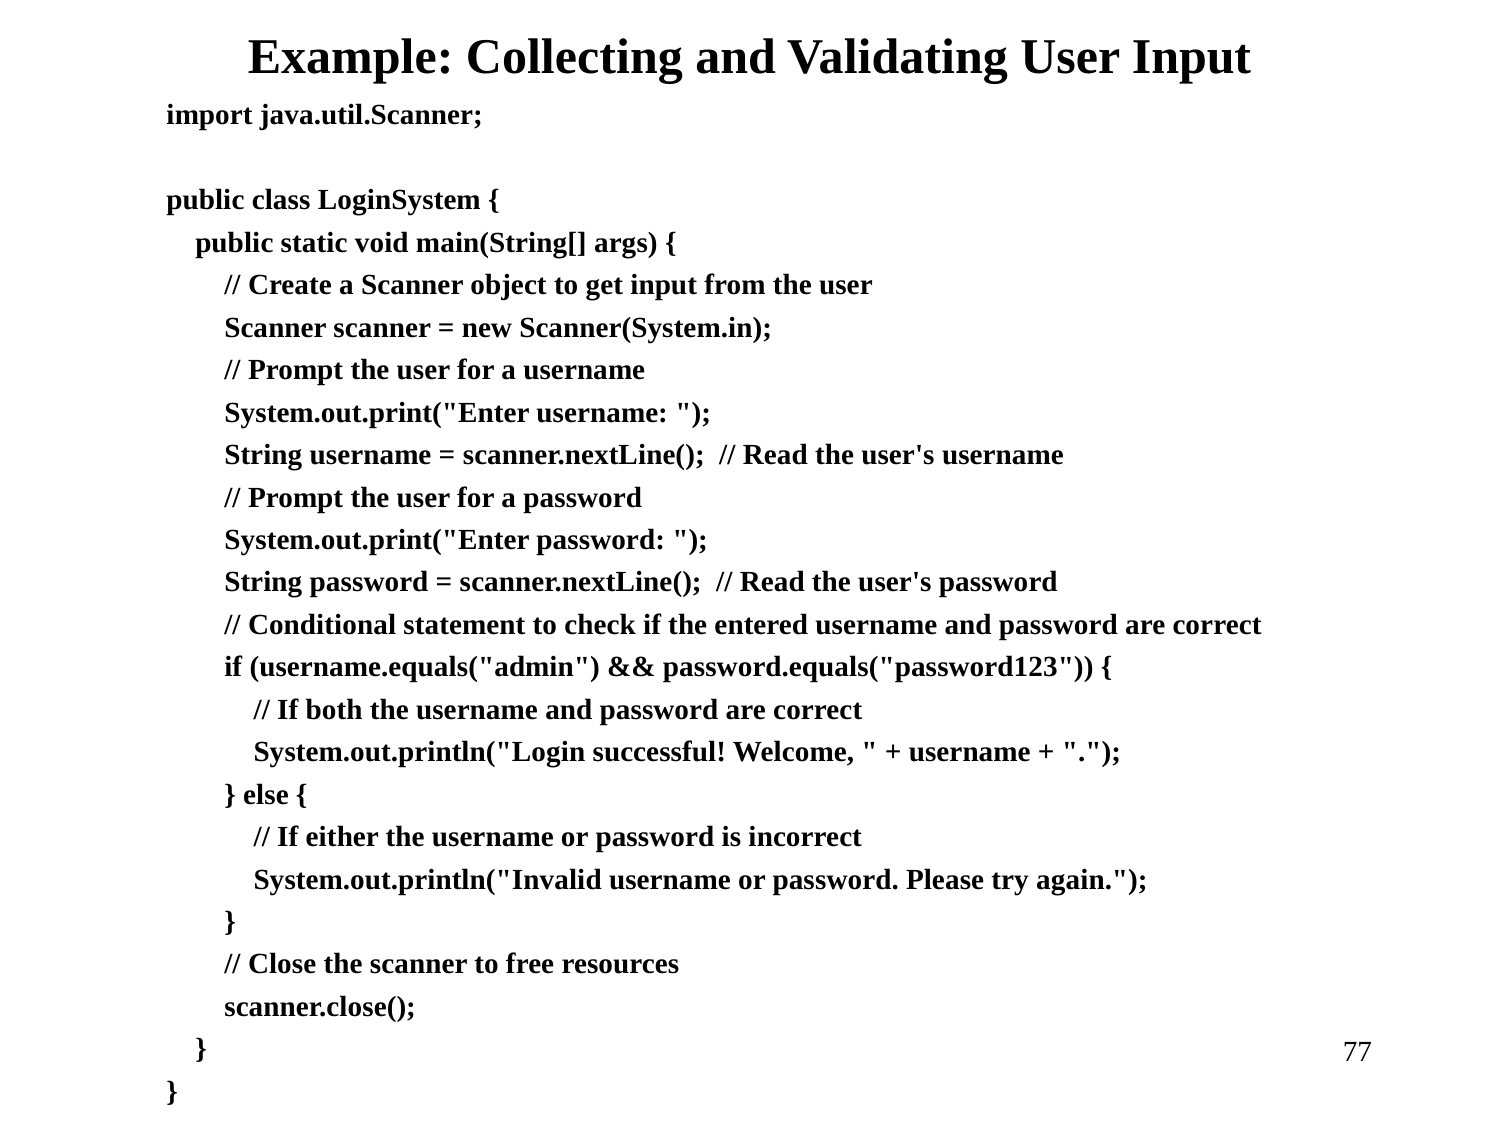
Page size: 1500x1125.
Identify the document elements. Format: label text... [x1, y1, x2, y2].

slide_number 77 [1074, 1025, 1388, 1100]
title Example: Collecting and Validating User Input [112, 17, 1388, 91]
list import java.util.Scanner; public class LoginSystem { public static void main(String[] args) { // Create a Scanner object to get input from the user Scanner scanner = new Scanner(System.in); // Prompt the user for a username System.out.print("Enter username: "); String username = scanner.nextLine(); // Read the user's username // Prompt the user for a password System.out.print("Enter password: "); String password = scanner.nextLine(); // Read the user's password // Conditional statement to check if the entered username and password are correct if (username.equals("admin") && password.equals("password123")) { // If both the username and password are correct System.out.println("Login successful! Welcome, " + username + "."); } else { // If either the username or password is incorrect System.out.println("Invalid username or password. Please try again."); } // Close the scanner to free resources scanner.close(); } } [132, 88, 1408, 1125]
